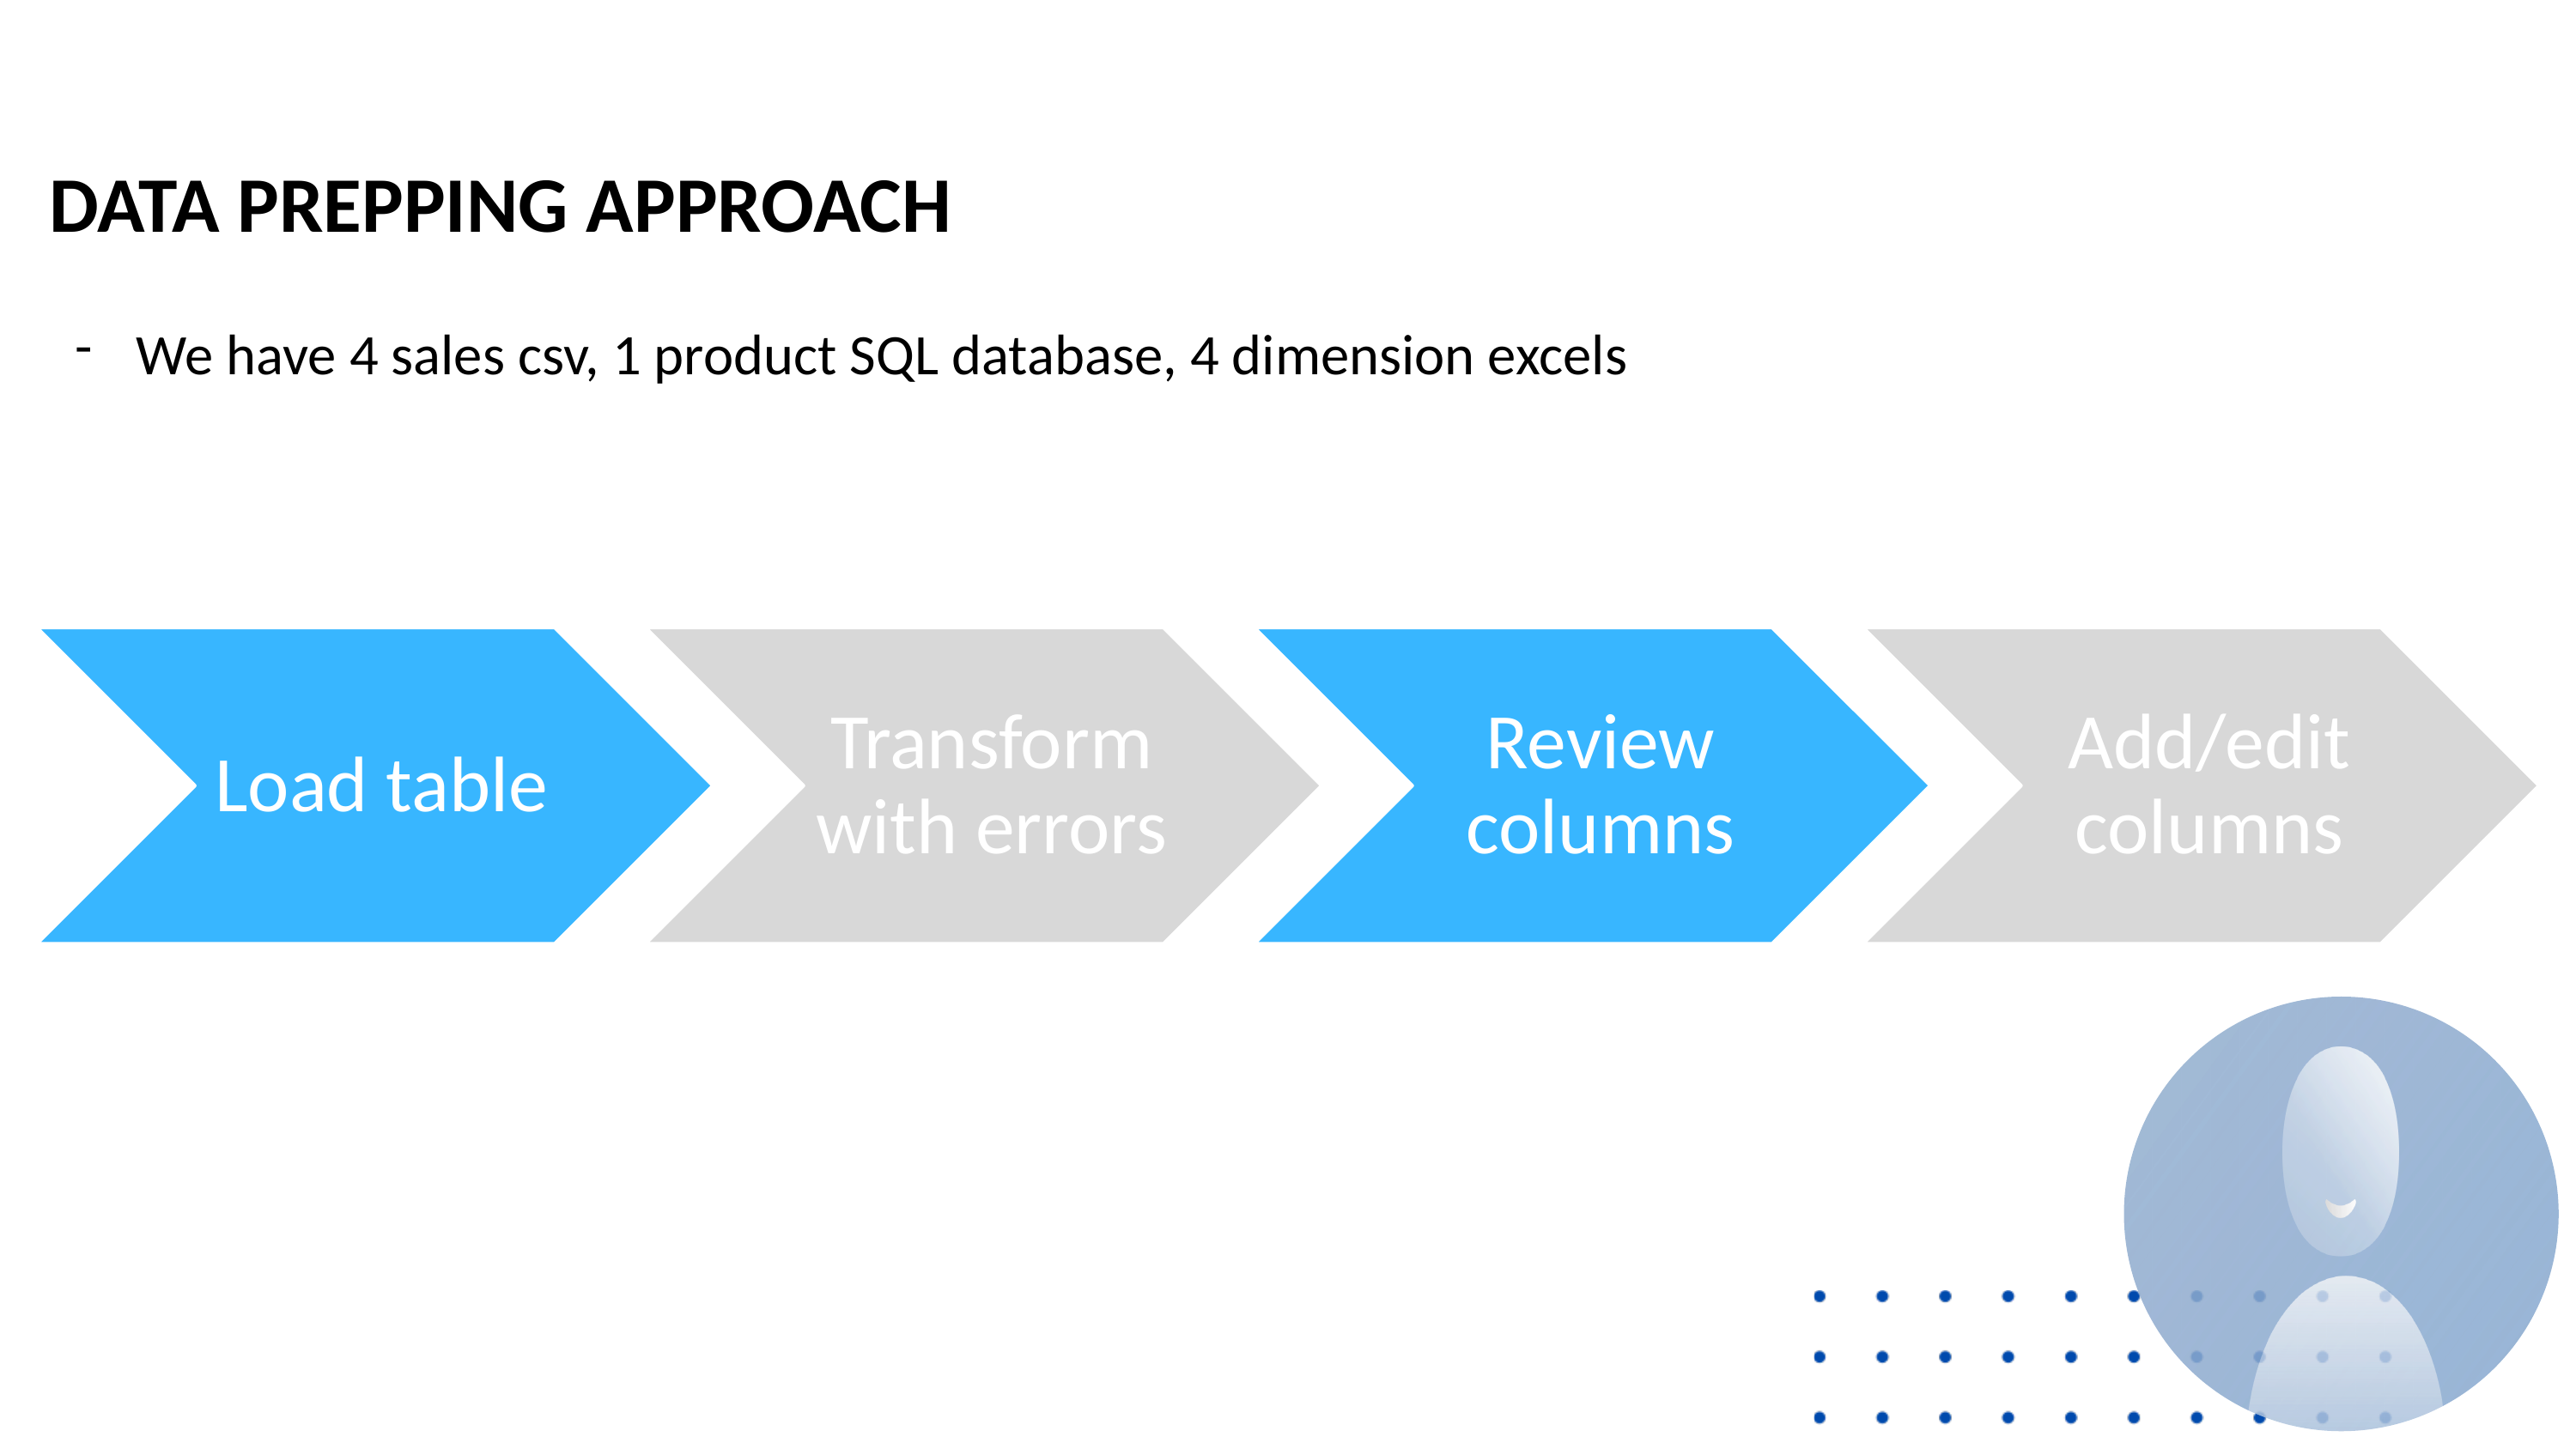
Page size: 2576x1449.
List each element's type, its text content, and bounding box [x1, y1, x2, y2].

title DATA PREPPING APPROACH [36, 119, 1196, 282]
picture [2123, 996, 2560, 1432]
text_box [36, 627, 2540, 944]
text_box We have 4 sales csv, 1 product SQL database, 4 dimension excels [58, 304, 2211, 627]
text_box [1814, 1290, 2392, 1449]
